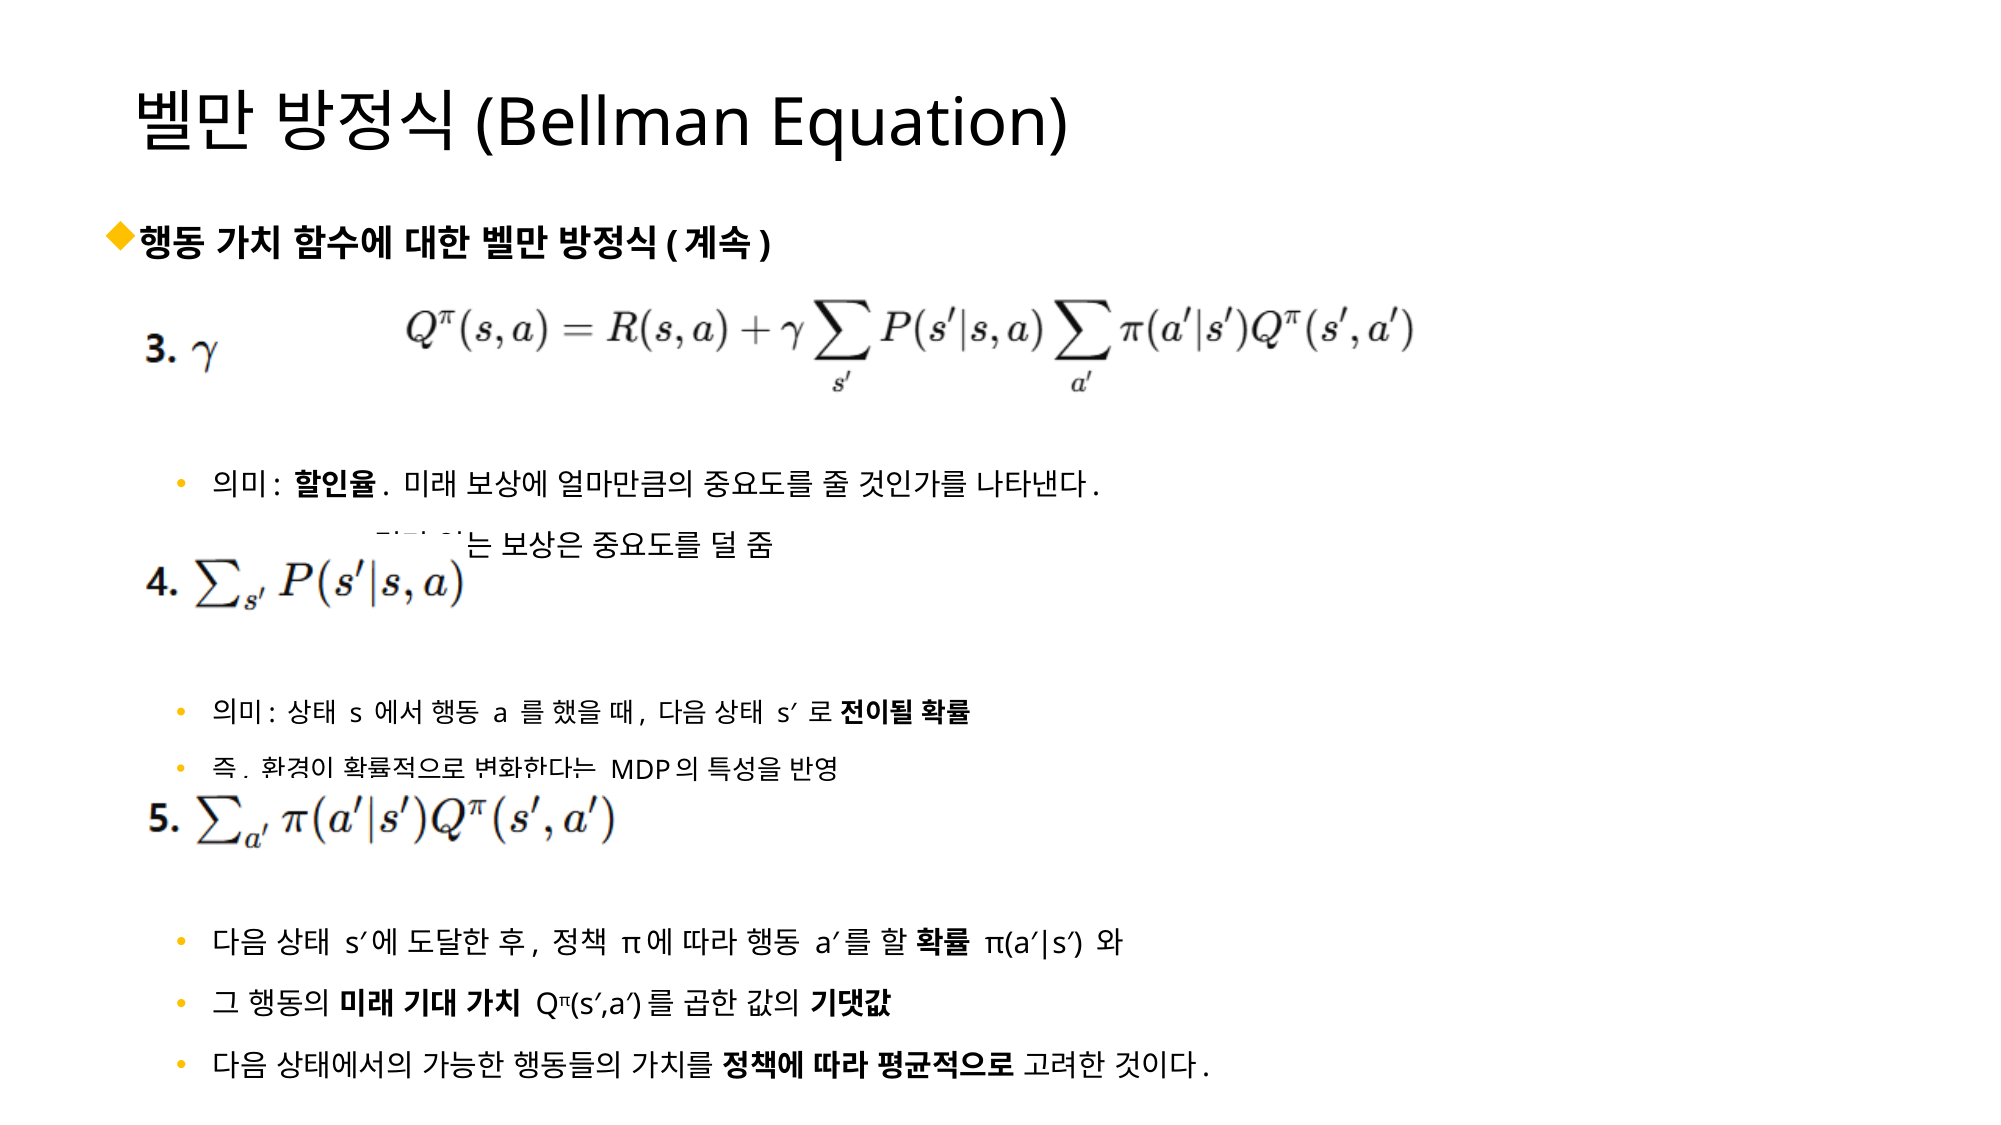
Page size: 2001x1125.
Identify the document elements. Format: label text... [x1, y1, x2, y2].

picture [142, 778, 618, 856]
text_box 벨만 방정식(Bellman Equation) [118, 56, 1449, 168]
picture [393, 281, 1432, 398]
picture [132, 310, 226, 390]
text_box 행동 가치 함수에 대한 벨만 방정식(계속) 의미: 할인율. 미래 보상에 얼마만큼의 중요도를 줄 것인가를 나타낸다. 0 < γ < 10 : 멀리 있는 보상은 중요도를 덜 줌 의미: 상태 s 에서 행동 a 를 했을 때, 다음 상태 s′ 로 전이될 확률 즉, 환경이 확률적으로 변화한다는 MDP의 특성을 반영 다음 상태 s′에 도달한 후, 정책 π에 따라 행동 a′를 할 확률 π(a′∣s′) 와 그 행동의 미래 기대 가치 Qπ(s′,a′)를 곱한 값의 기댓값 다음 상태에서의 가능한 행동들의 가치를 정책에 따라 평균적으로 고려한 것이다. [87, 190, 1921, 1094]
picture [142, 534, 468, 621]
